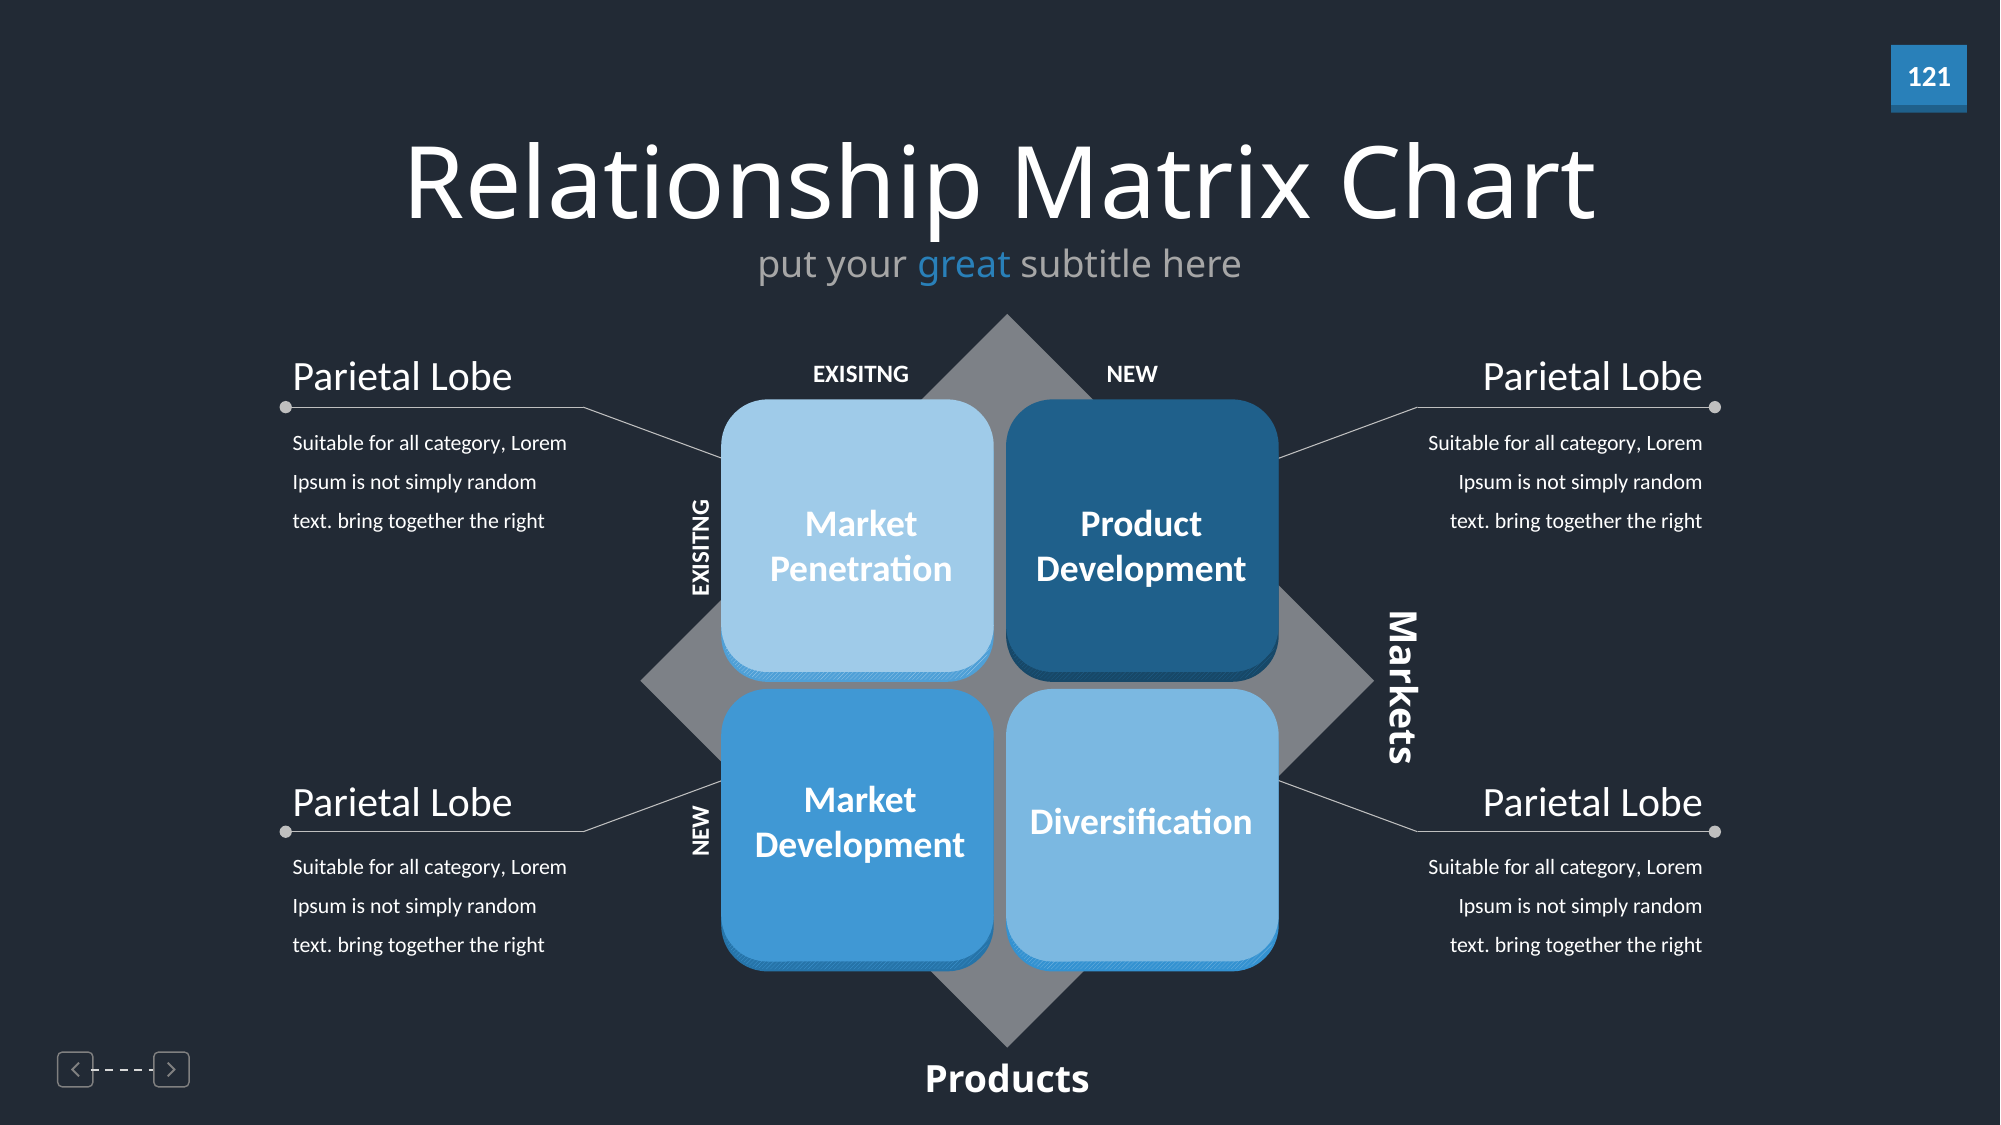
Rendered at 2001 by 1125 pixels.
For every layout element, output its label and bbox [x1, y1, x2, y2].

text_box [277, 312, 1718, 1108]
text_box [388, 111, 1613, 293]
